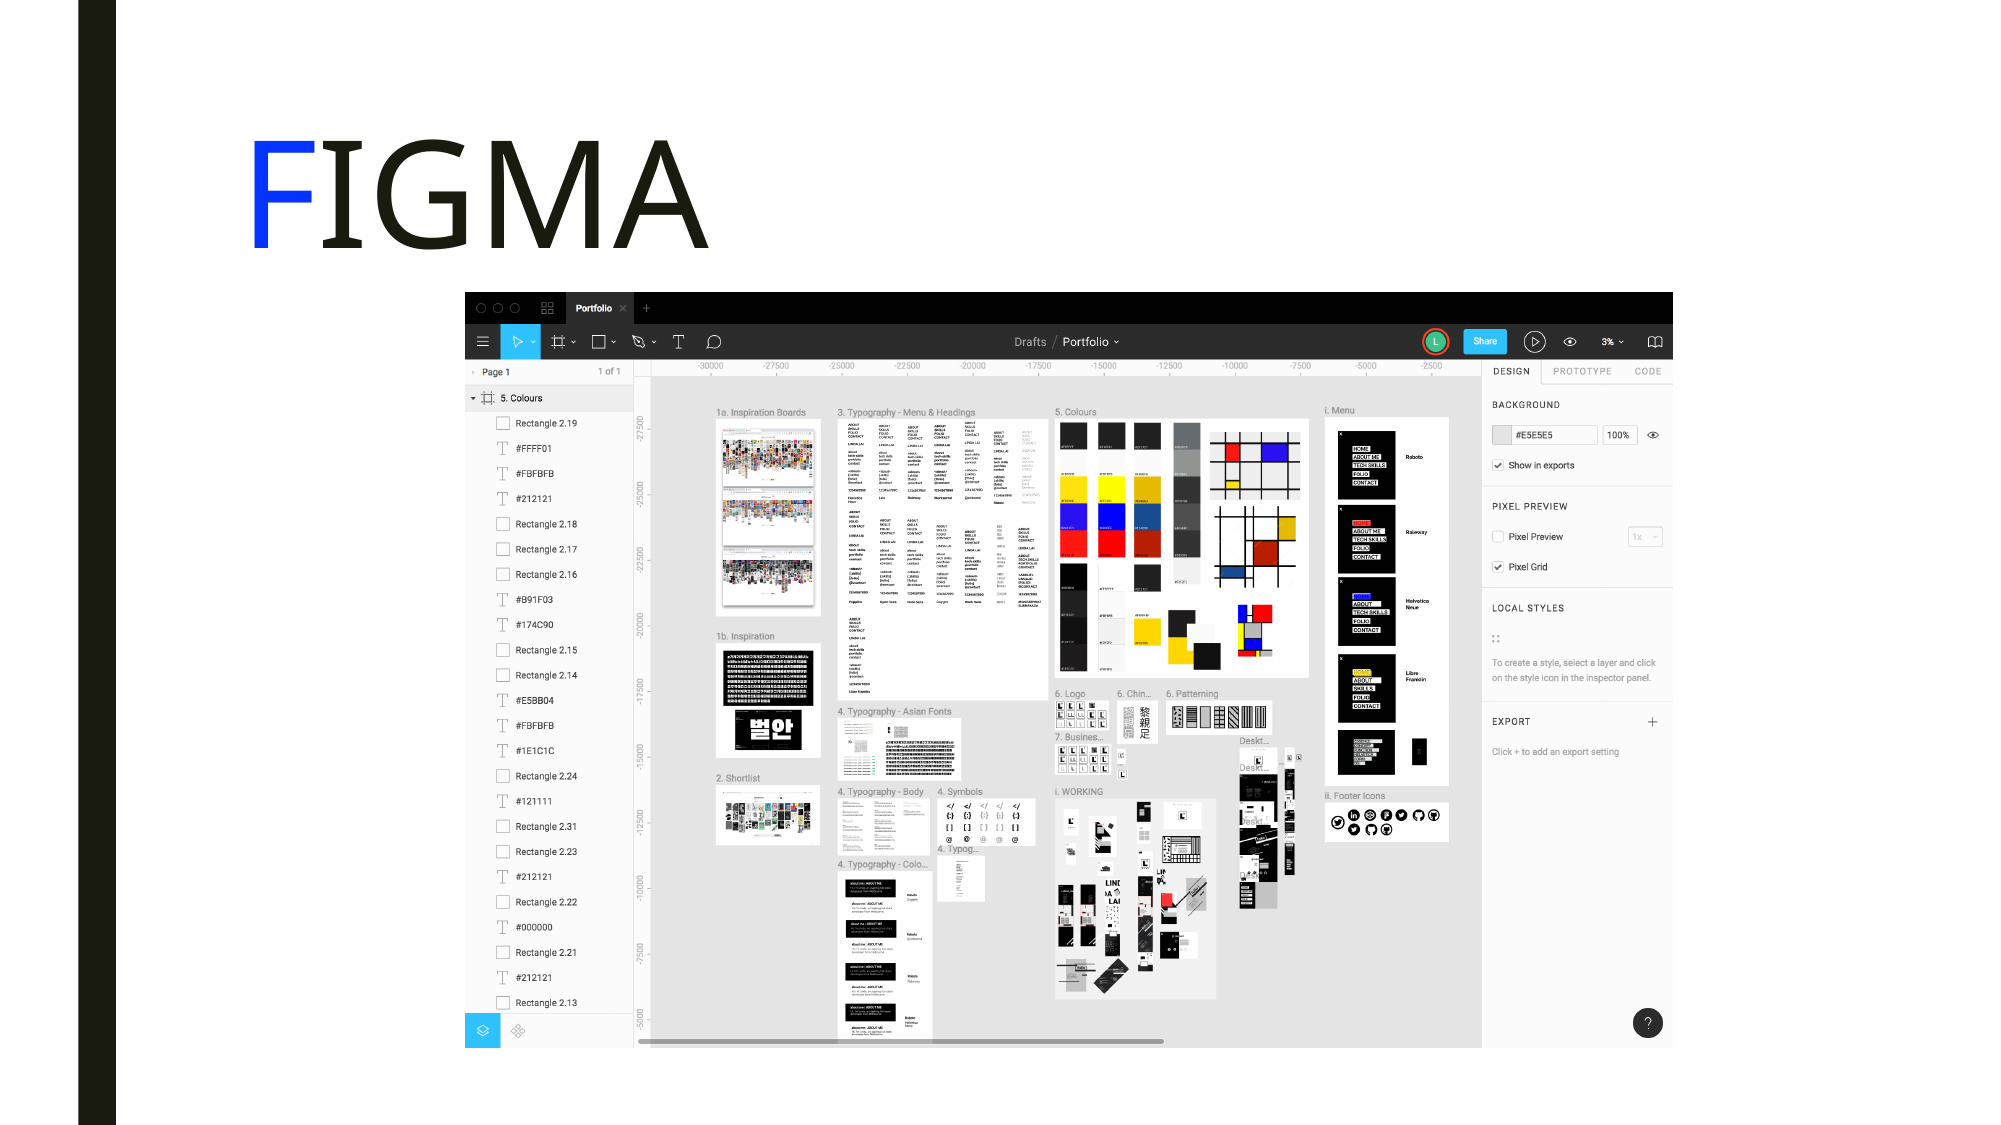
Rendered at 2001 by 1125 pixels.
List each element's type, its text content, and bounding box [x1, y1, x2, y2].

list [464, 292, 1673, 1048]
title FIGMA [225, 112, 1800, 357]
